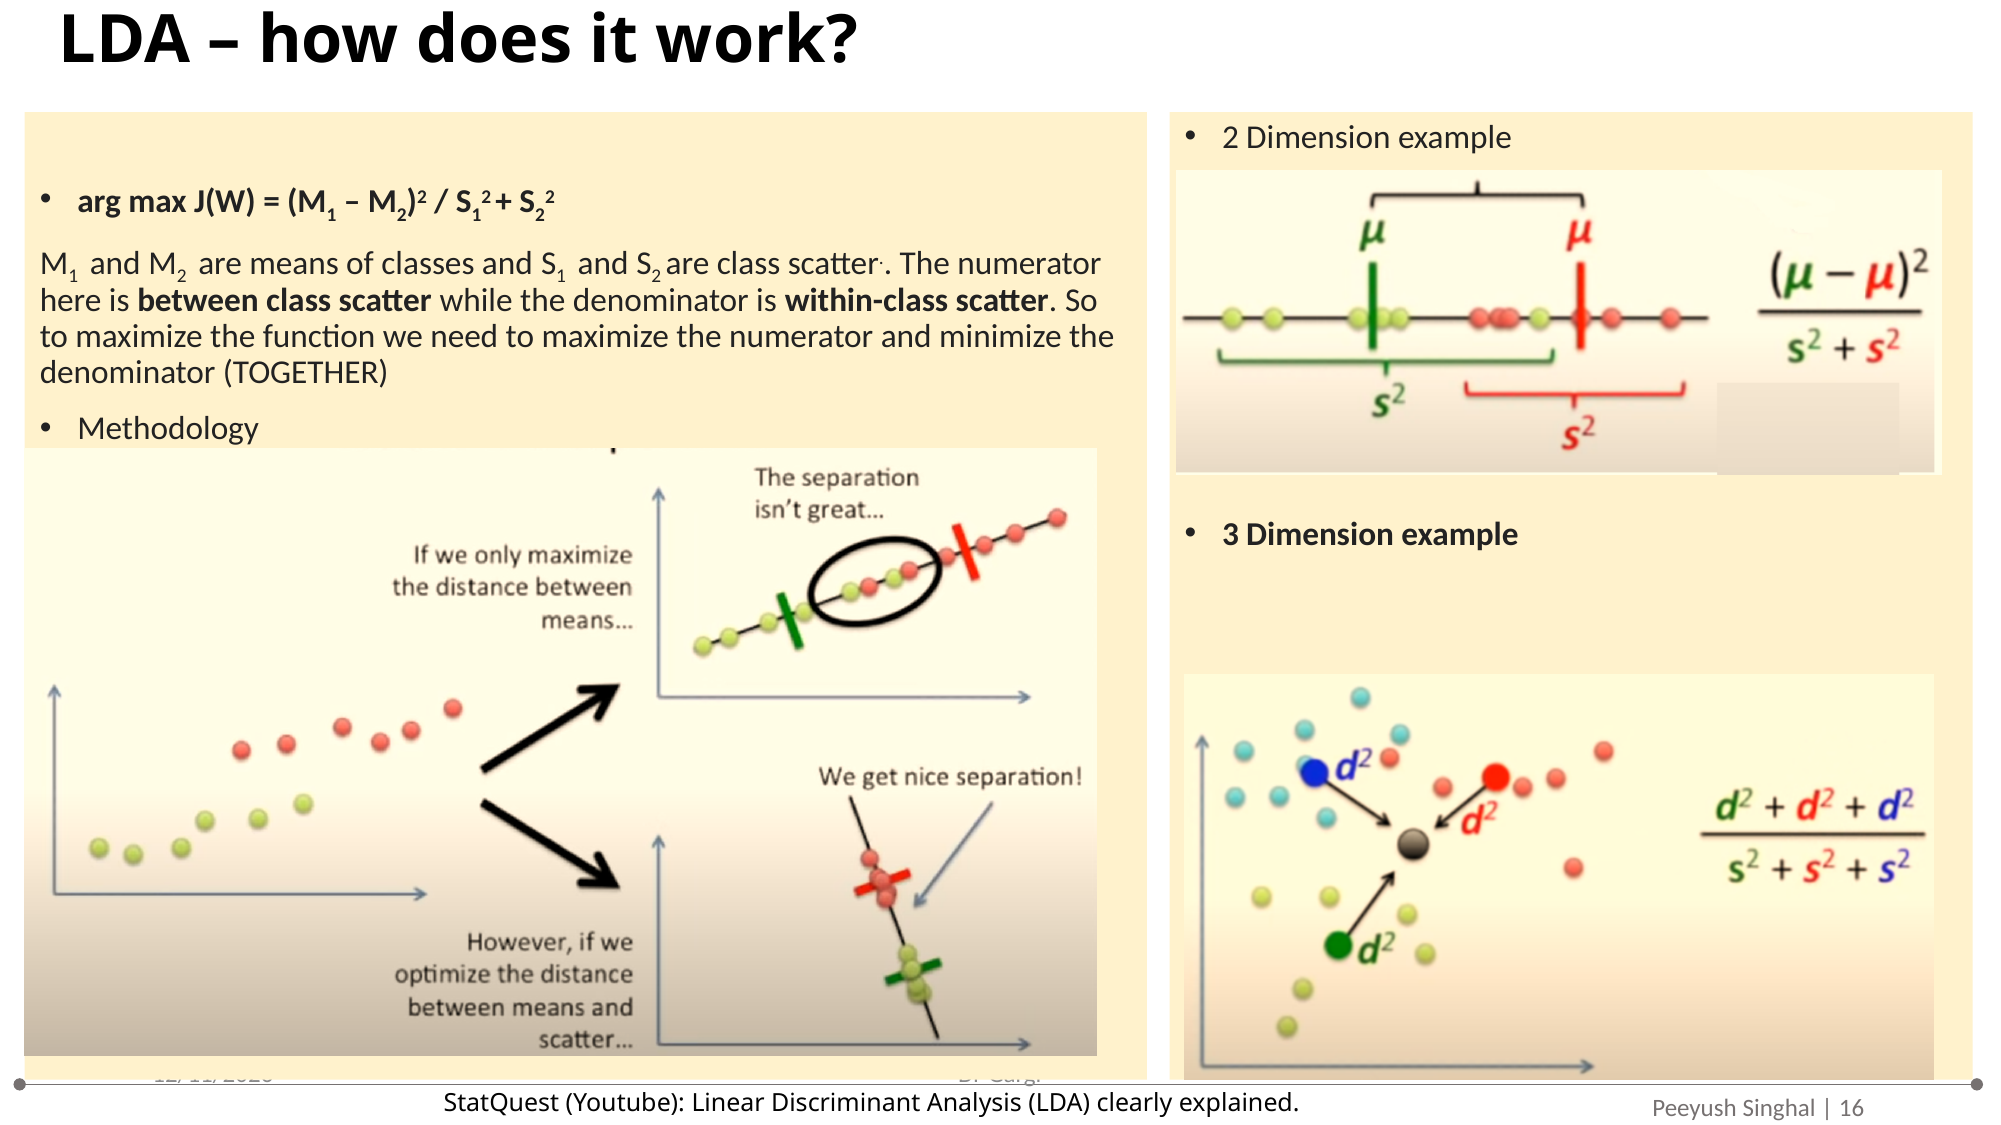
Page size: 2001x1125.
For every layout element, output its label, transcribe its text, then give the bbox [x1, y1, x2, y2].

footer Dr Gargi [662, 1042, 1338, 1103]
text_box StatQuest (Youtube): Linear Discriminant Analysis (LDA) clearly explained. [428, 1080, 1429, 1125]
title LDA – how does it work? [43, 8, 1769, 73]
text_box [1169, 112, 1973, 1080]
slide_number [137, 1080, 588, 1103]
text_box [24, 112, 1147, 1080]
